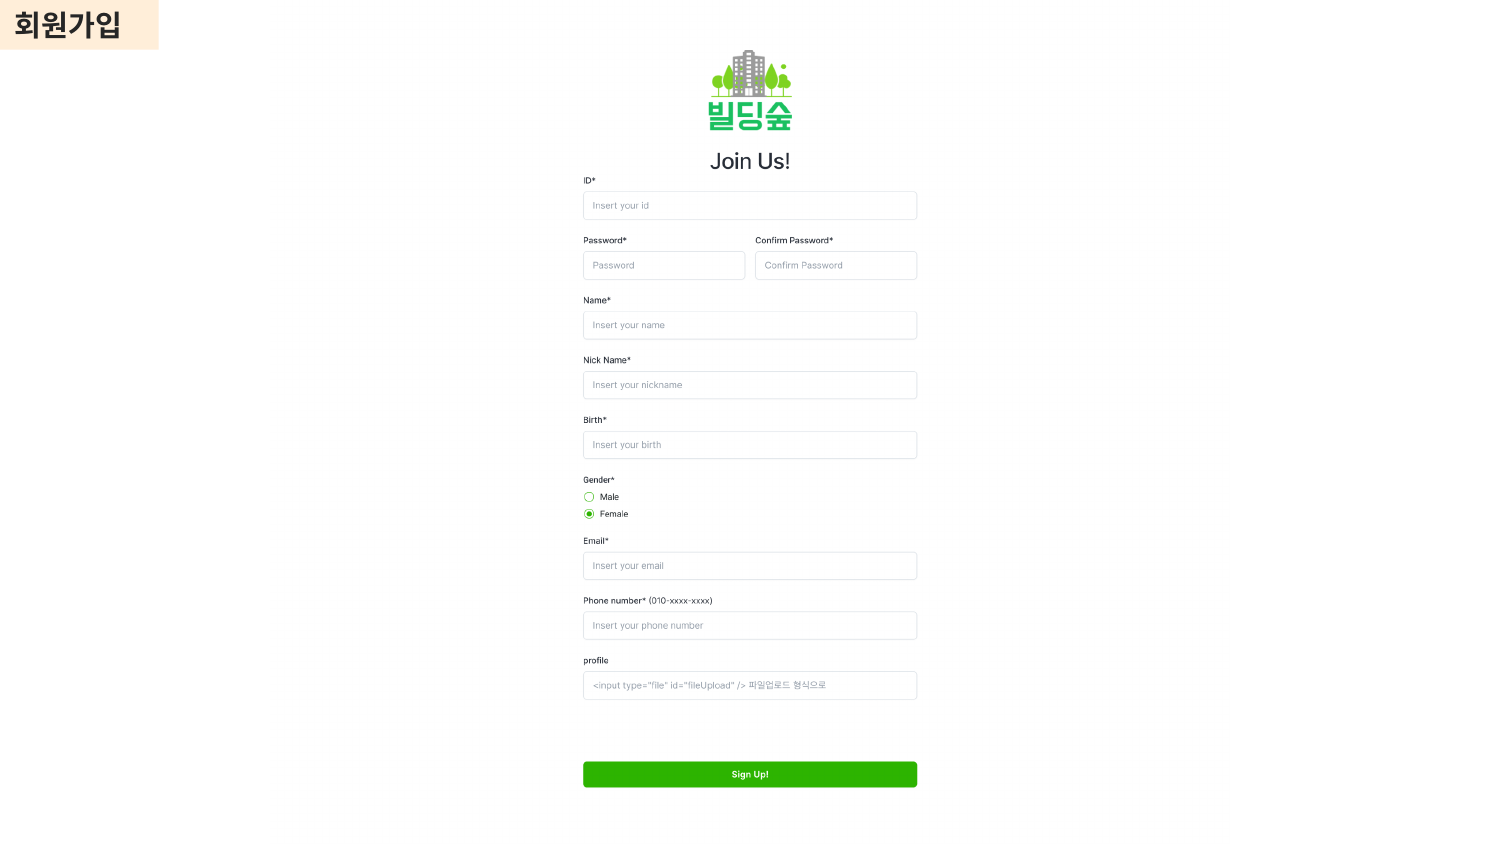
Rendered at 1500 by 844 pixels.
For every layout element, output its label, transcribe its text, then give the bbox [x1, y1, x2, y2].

picture [270, 0, 1230, 844]
text_box 회원가입 [0, 0, 159, 50]
